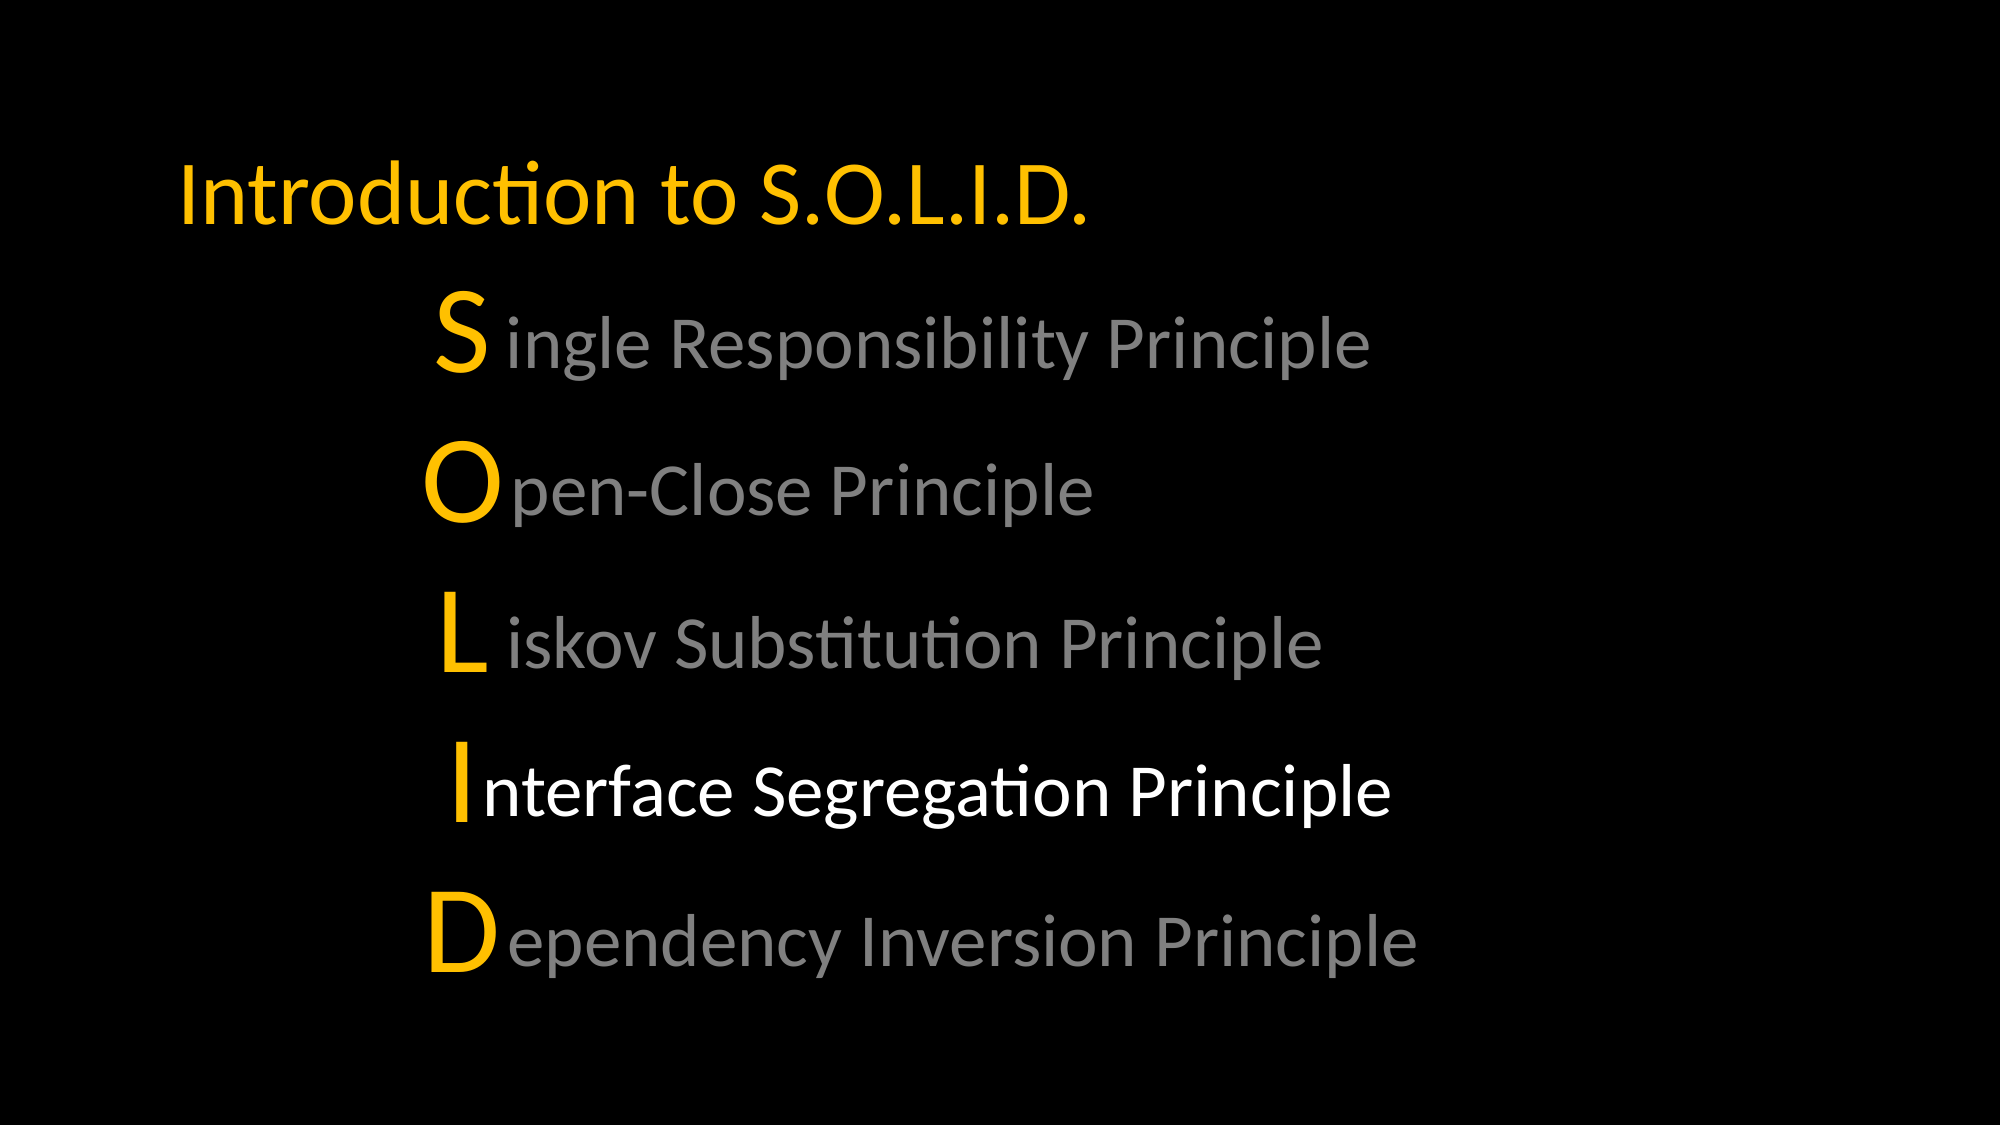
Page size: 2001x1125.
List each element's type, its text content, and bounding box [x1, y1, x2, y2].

text_box pen-Close Principle [496, 433, 1110, 539]
text_box ingle Responsibility Principle [491, 286, 1388, 391]
text_box iskov Substitution Principle [491, 586, 1340, 691]
text_box S O L I D [362, 239, 563, 1005]
title Introduction to S.O.L.I.D. [162, 112, 1963, 263]
text_box ependency Inversion Principle [492, 883, 1435, 989]
text_box nterface Segregation Principle [467, 733, 1409, 839]
